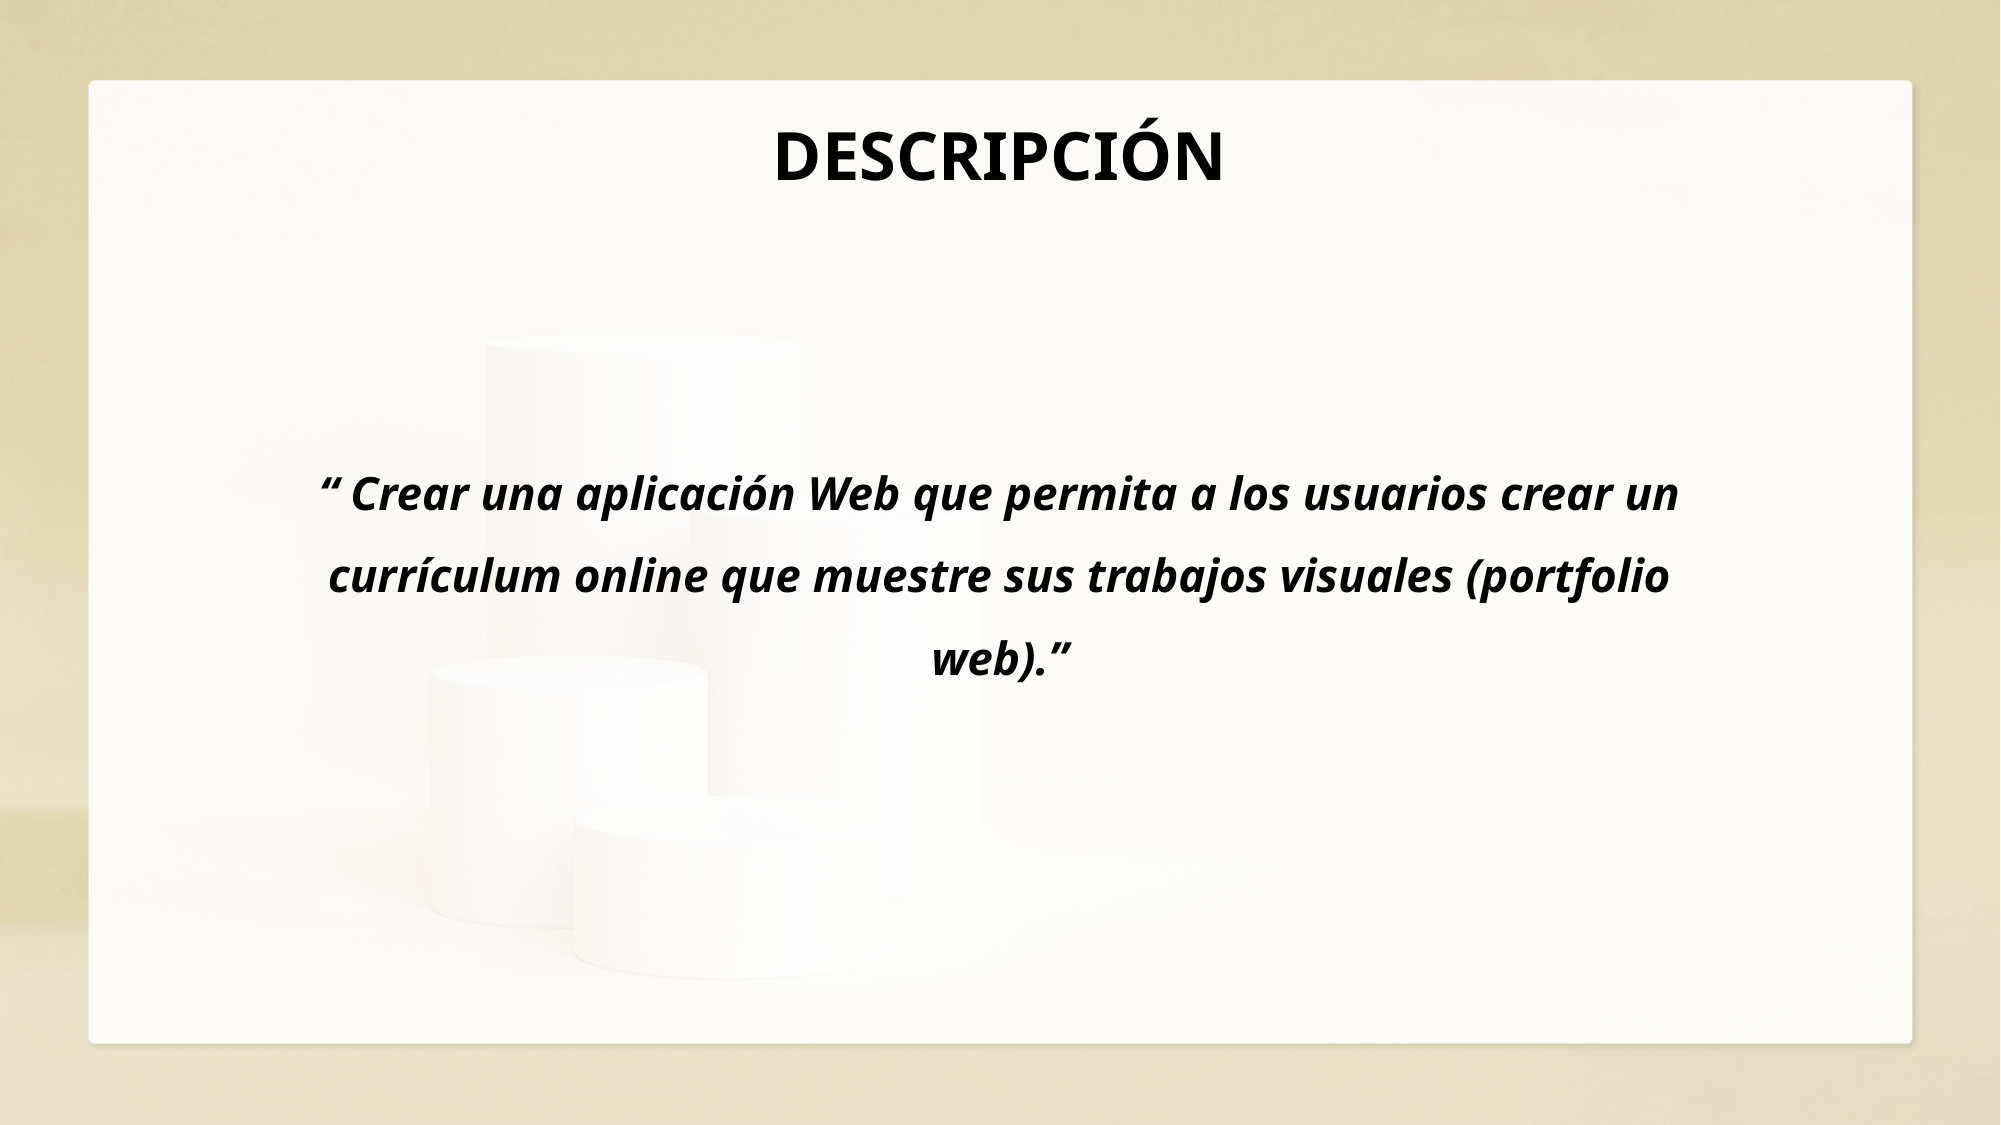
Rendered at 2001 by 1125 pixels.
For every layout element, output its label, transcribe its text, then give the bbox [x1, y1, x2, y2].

list “ Crear una aplicación Web que permita a los usuarios crear un currículum online que muestre sus trabajos visuales (portfolio web).” [279, 429, 1721, 932]
title DESCRIPCIÓN [137, 115, 1863, 186]
picture [0, 0, 2001, 1125]
